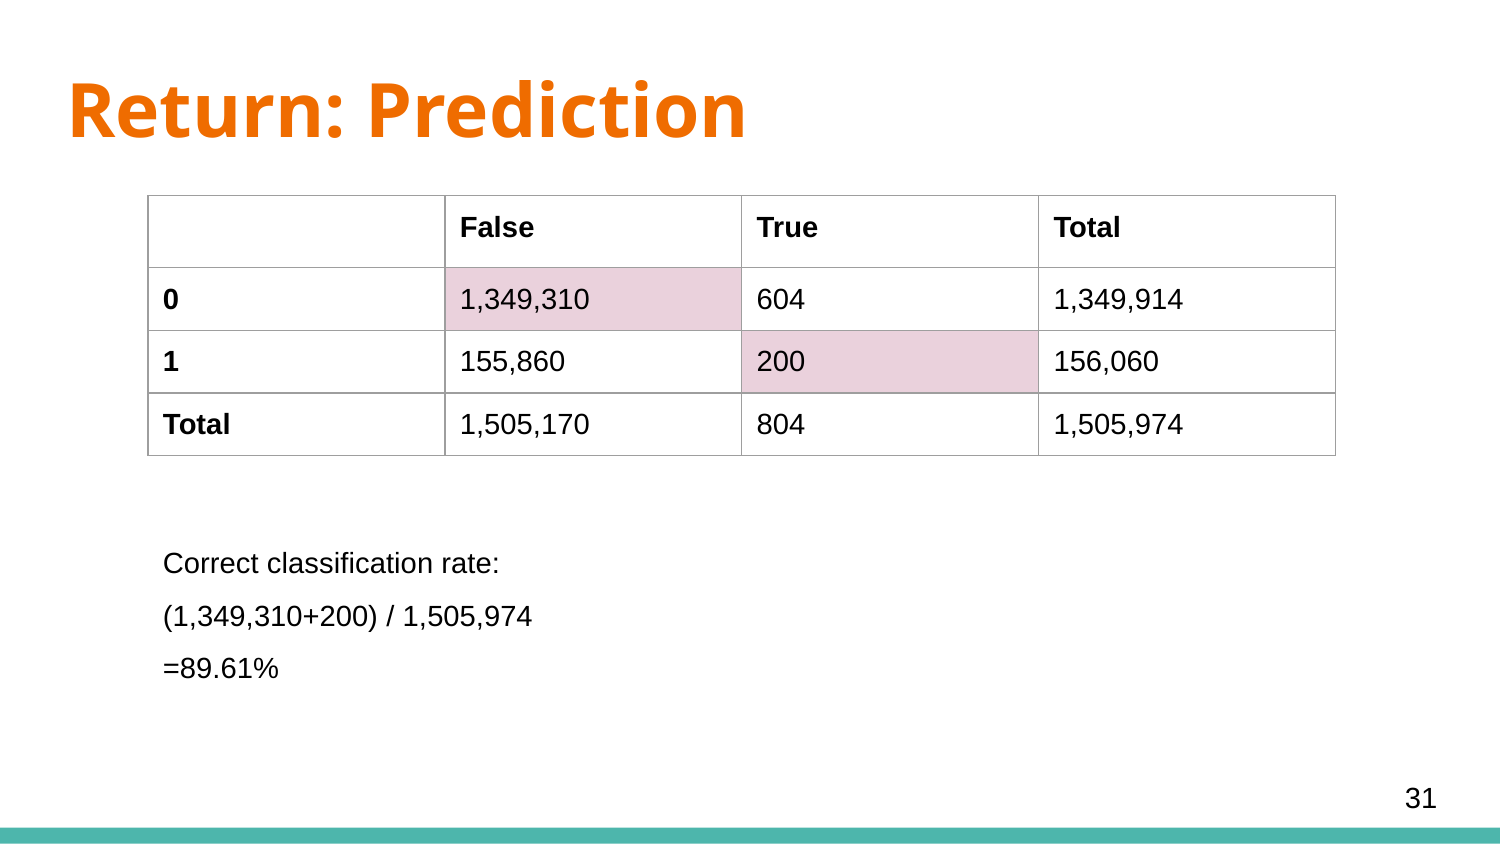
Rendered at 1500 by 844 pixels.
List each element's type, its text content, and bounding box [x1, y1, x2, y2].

text_box [109, 389, 1054, 500]
table_cell 0 [149, 268, 444, 330]
table_cell 604 [742, 268, 1038, 330]
table_cell 1 [149, 331, 444, 392]
table_cell 155,860 [446, 331, 741, 392]
table_header [149, 196, 444, 267]
table_cell 1,505,170 [446, 394, 741, 455]
table_cell Total [149, 394, 444, 455]
table_cell 1,505,974 [1039, 394, 1335, 455]
slide_number ‹#› [1389, 764, 1480, 830]
table_header True [742, 196, 1038, 267]
table_cell 156,060 [1039, 331, 1335, 392]
table_header Total [1039, 196, 1335, 267]
table_cell 804 [742, 394, 1038, 455]
table_cell 1,349,914 [1039, 268, 1335, 330]
title Return: Prediction [51, 48, 1449, 164]
text_box Correct classification rate: (1,349,310+200) / 1,505,974 =89.61% [147, 512, 610, 686]
table_header False [446, 196, 741, 267]
table_cell 200 [742, 331, 1038, 392]
table_cell 1,349,310 [446, 268, 741, 330]
